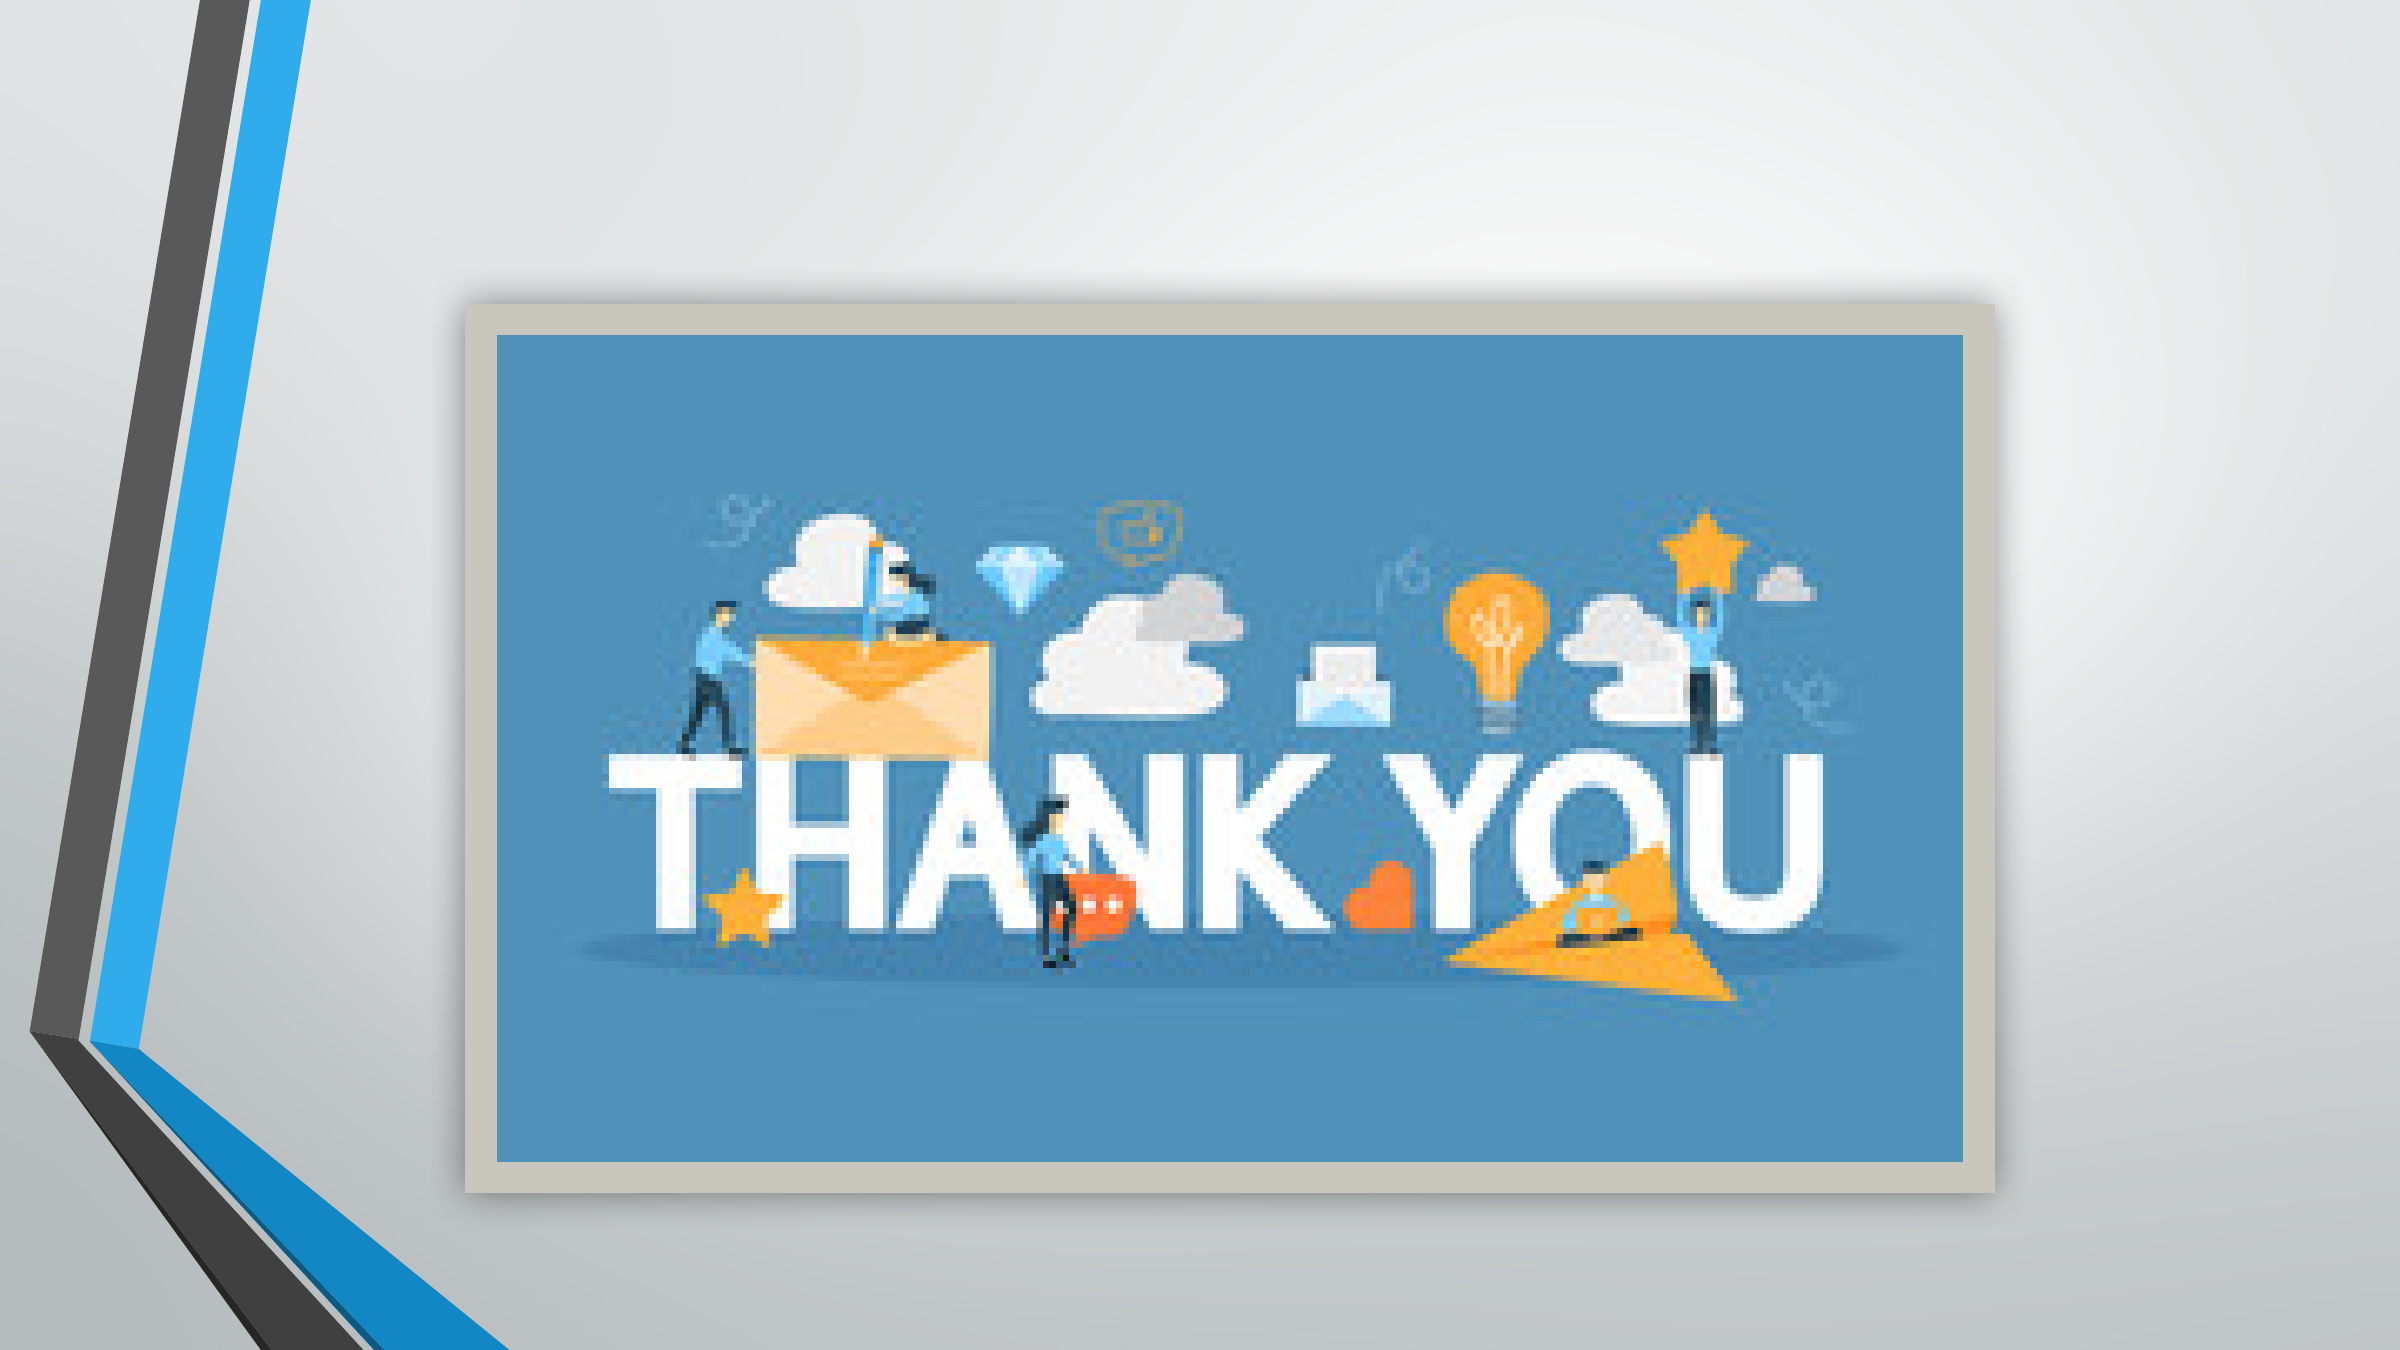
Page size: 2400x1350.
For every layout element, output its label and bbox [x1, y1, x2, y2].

picture [496, 334, 1964, 1162]
